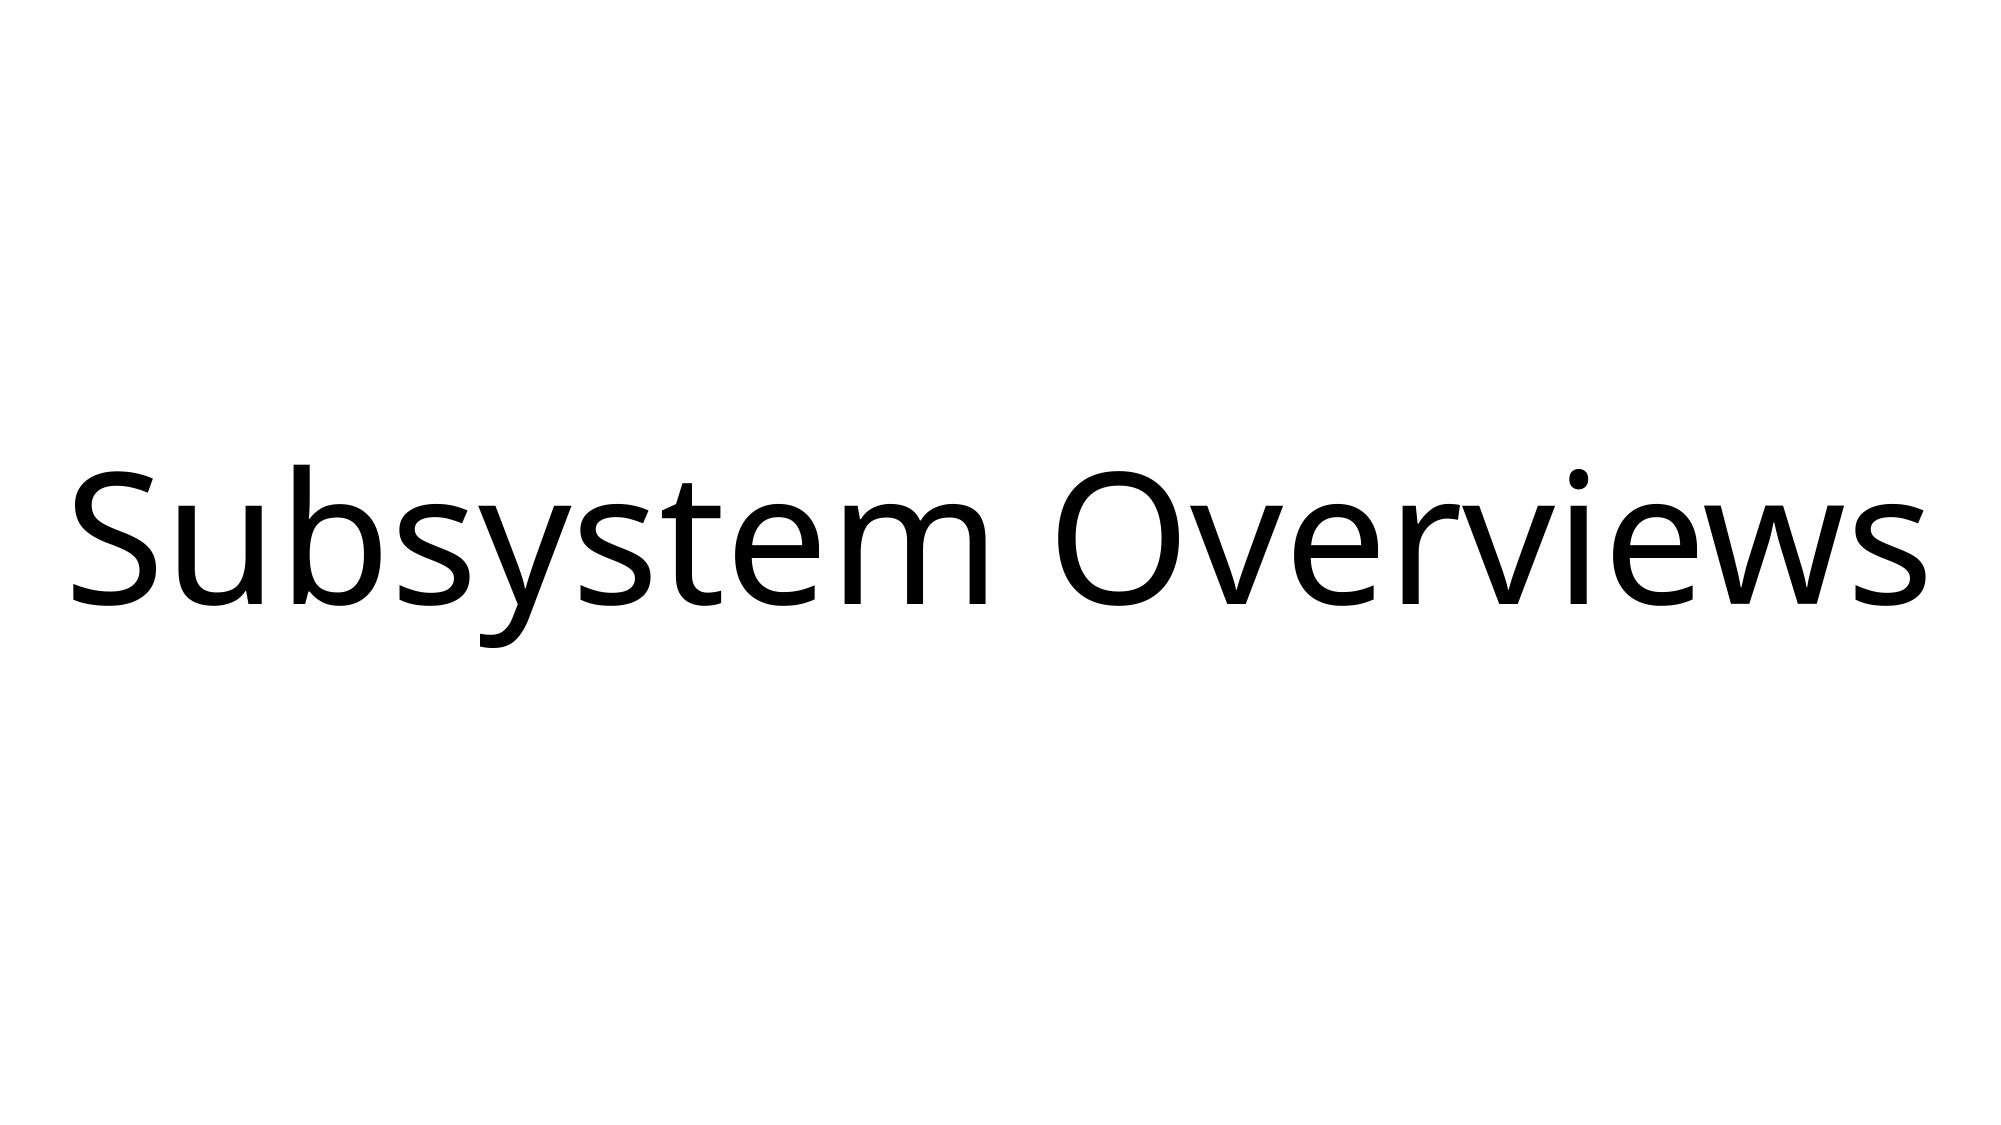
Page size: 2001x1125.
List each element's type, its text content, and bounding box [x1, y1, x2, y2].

title Subsystem Overviews [0, 183, 1999, 652]
